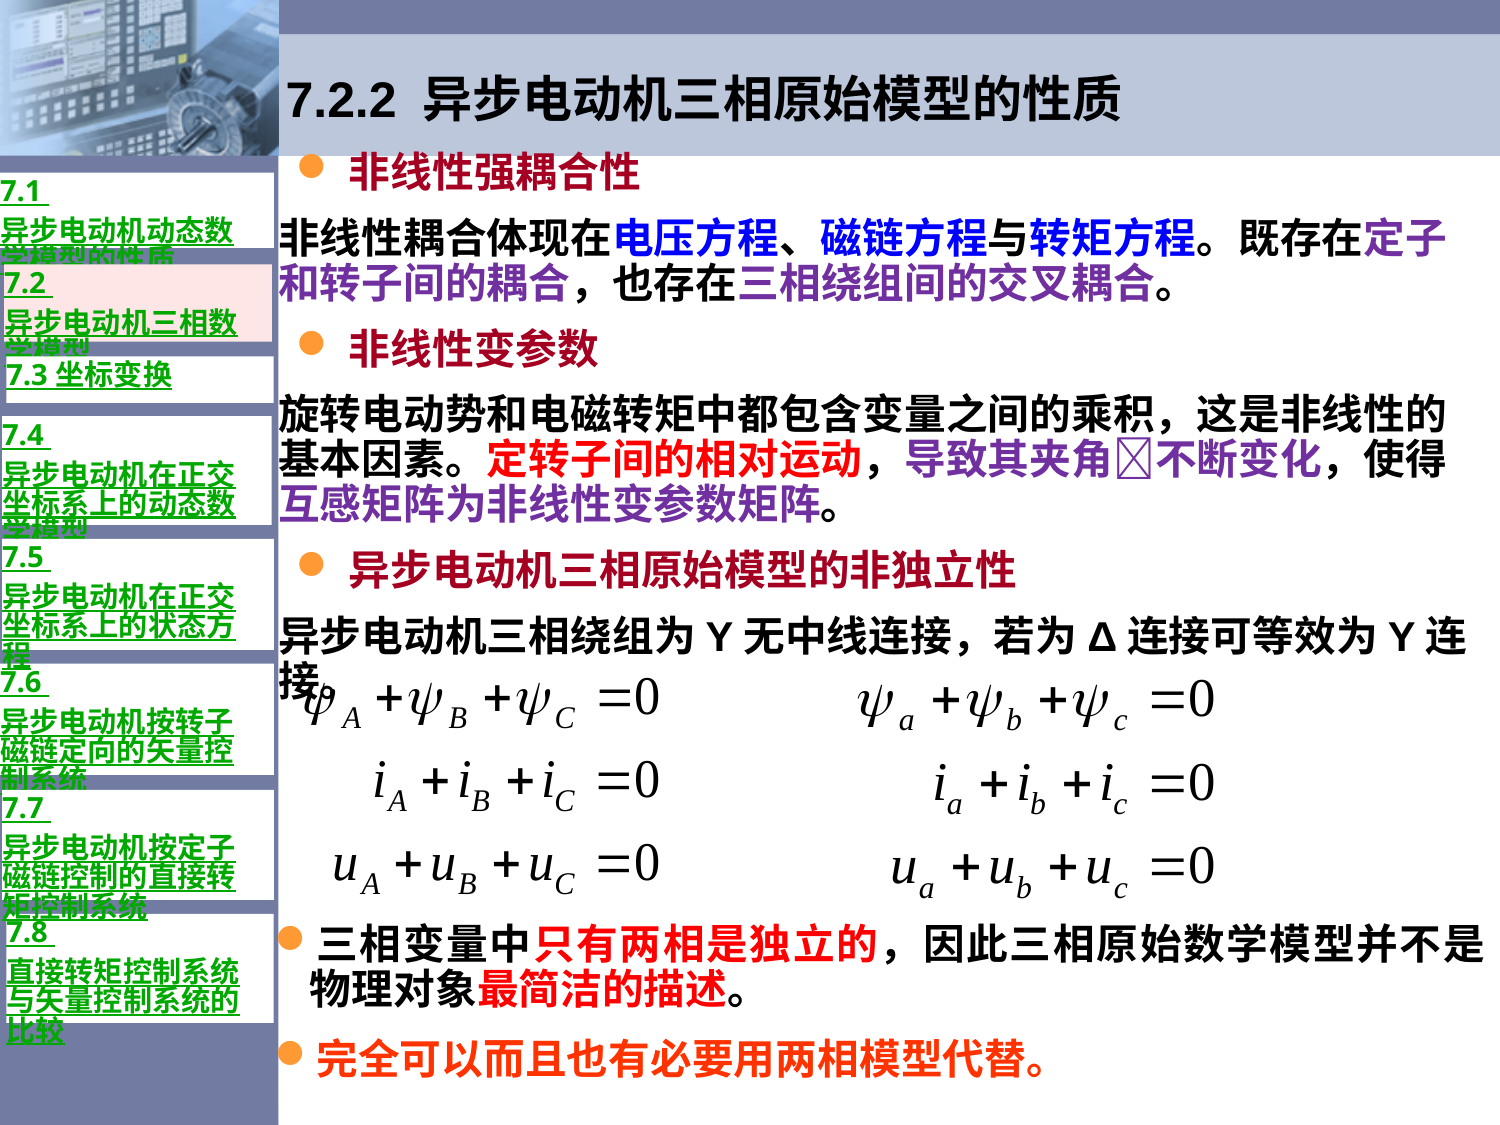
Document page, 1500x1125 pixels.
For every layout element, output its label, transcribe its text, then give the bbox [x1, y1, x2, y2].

text_box 7.6 异步电动机按转子磁链定向的矢量控制系统 [0, 663, 274, 775]
text_box 7.3 坐标变换 [6, 356, 274, 403]
text_box 7.8 直接转矩控制系统与矢量控制系统的比较 [6, 913, 274, 1023]
text_box 7.1 异步电动机动态数学模型的性质 [0, 172, 274, 248]
text_box 7.7 异步电动机按定子磁链控制的直接转矩控制系统 [2, 789, 274, 900]
text_box 三相变量中只有两相是独立的，因此三相原始数学模型并不是物理对象最简洁的描述。 完全可以而且也有必要用两相模型代替。 [274, 923, 1500, 1109]
text_box 7.2 异步电动机三相数学模型 [4, 264, 272, 342]
picture [0, 1, 279, 155]
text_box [297, 661, 670, 907]
title 7.2.2 异步电动机三相原始模型的性质 [285, 39, 1347, 151]
list 非线性强耦合性 非线性耦合体现在电压方程、磁链方程与转矩方程。既存在定子和转子间的耦合，也存在三相绕组间的交叉耦合。 非线性变参数 旋转电动势和电磁转矩中都包含变量之间的乘积，这是非线性的基本因素。定转子间的相对运动，导致其夹角不断变化，使得互感矩阵为非线性变参数矩阵。 异步电动机三相原始模型的非独立性 异步电动机三相绕组为Y无中线连接，若为Δ连接可等效为Y连接。 [277, 151, 1500, 678]
text_box 7.5 异步电动机在正交坐标系上的状态方程 [2, 538, 274, 650]
text_box 7.4 异步电动机在正交坐标系上的动态数学模型 [2, 416, 272, 525]
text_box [853, 663, 1225, 910]
